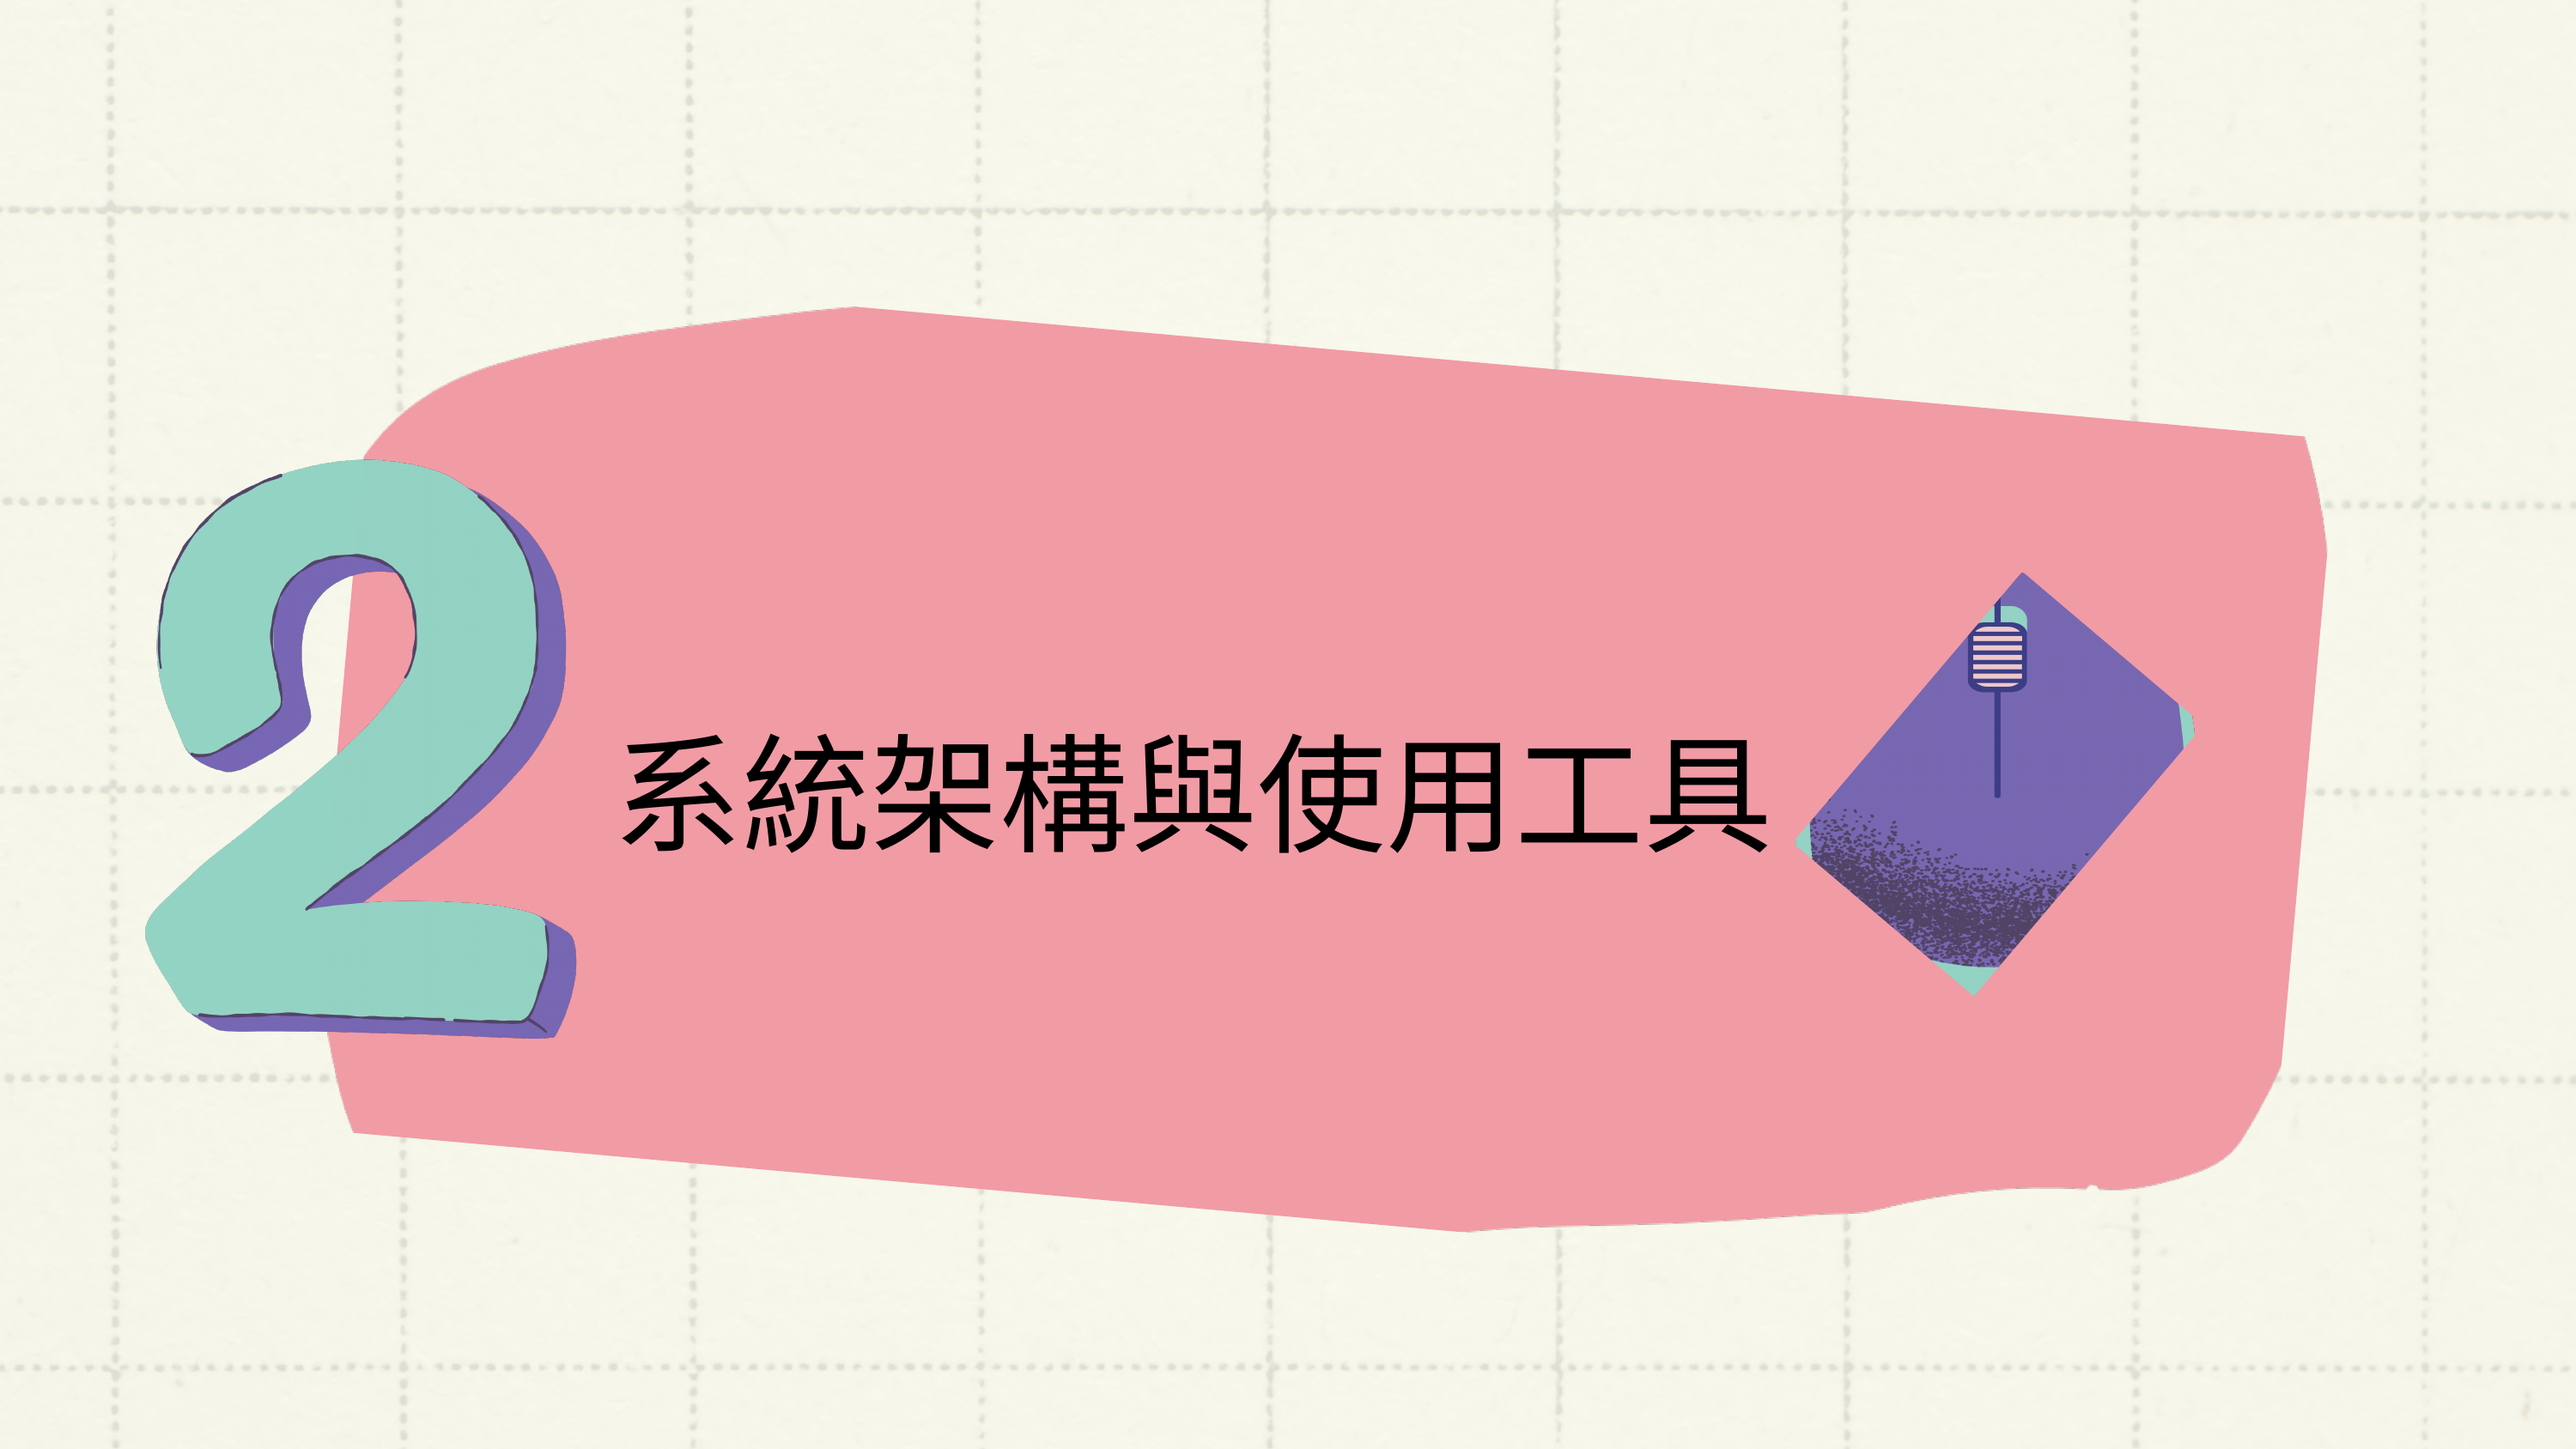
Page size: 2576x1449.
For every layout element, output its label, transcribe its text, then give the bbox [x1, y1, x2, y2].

text_box [0, 0, 2576, 1449]
text_box [144, 458, 577, 1039]
text_box [1792, 571, 2204, 997]
text_box 系統架構與使用工具 [613, 688, 1793, 869]
text_box [303, 264, 2338, 1304]
